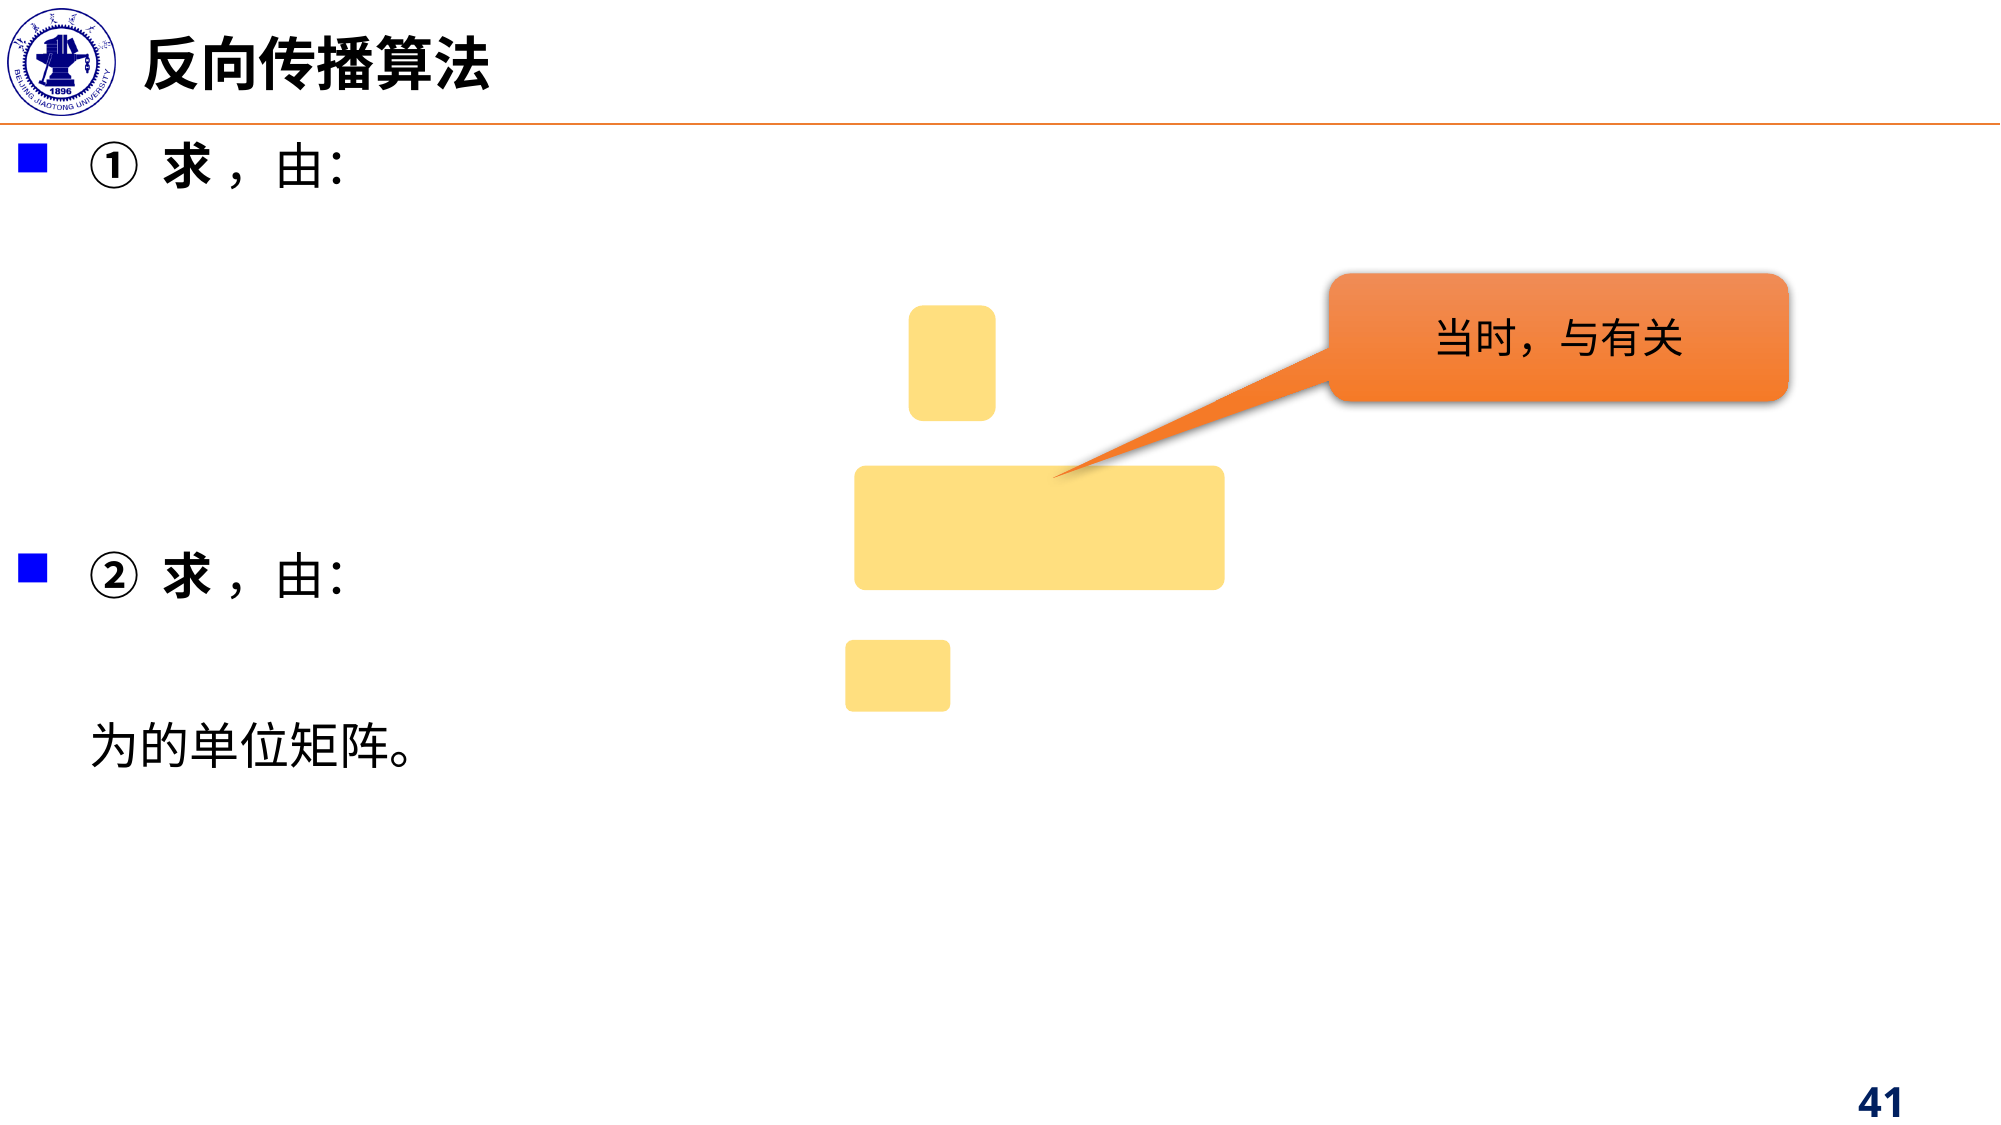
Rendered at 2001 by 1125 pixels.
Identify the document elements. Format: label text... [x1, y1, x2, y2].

text_box [908, 305, 996, 422]
text_box [845, 639, 951, 712]
text_box 反向传播算法 [127, 19, 1958, 105]
text_box [854, 465, 1225, 591]
picture [7, 8, 116, 116]
